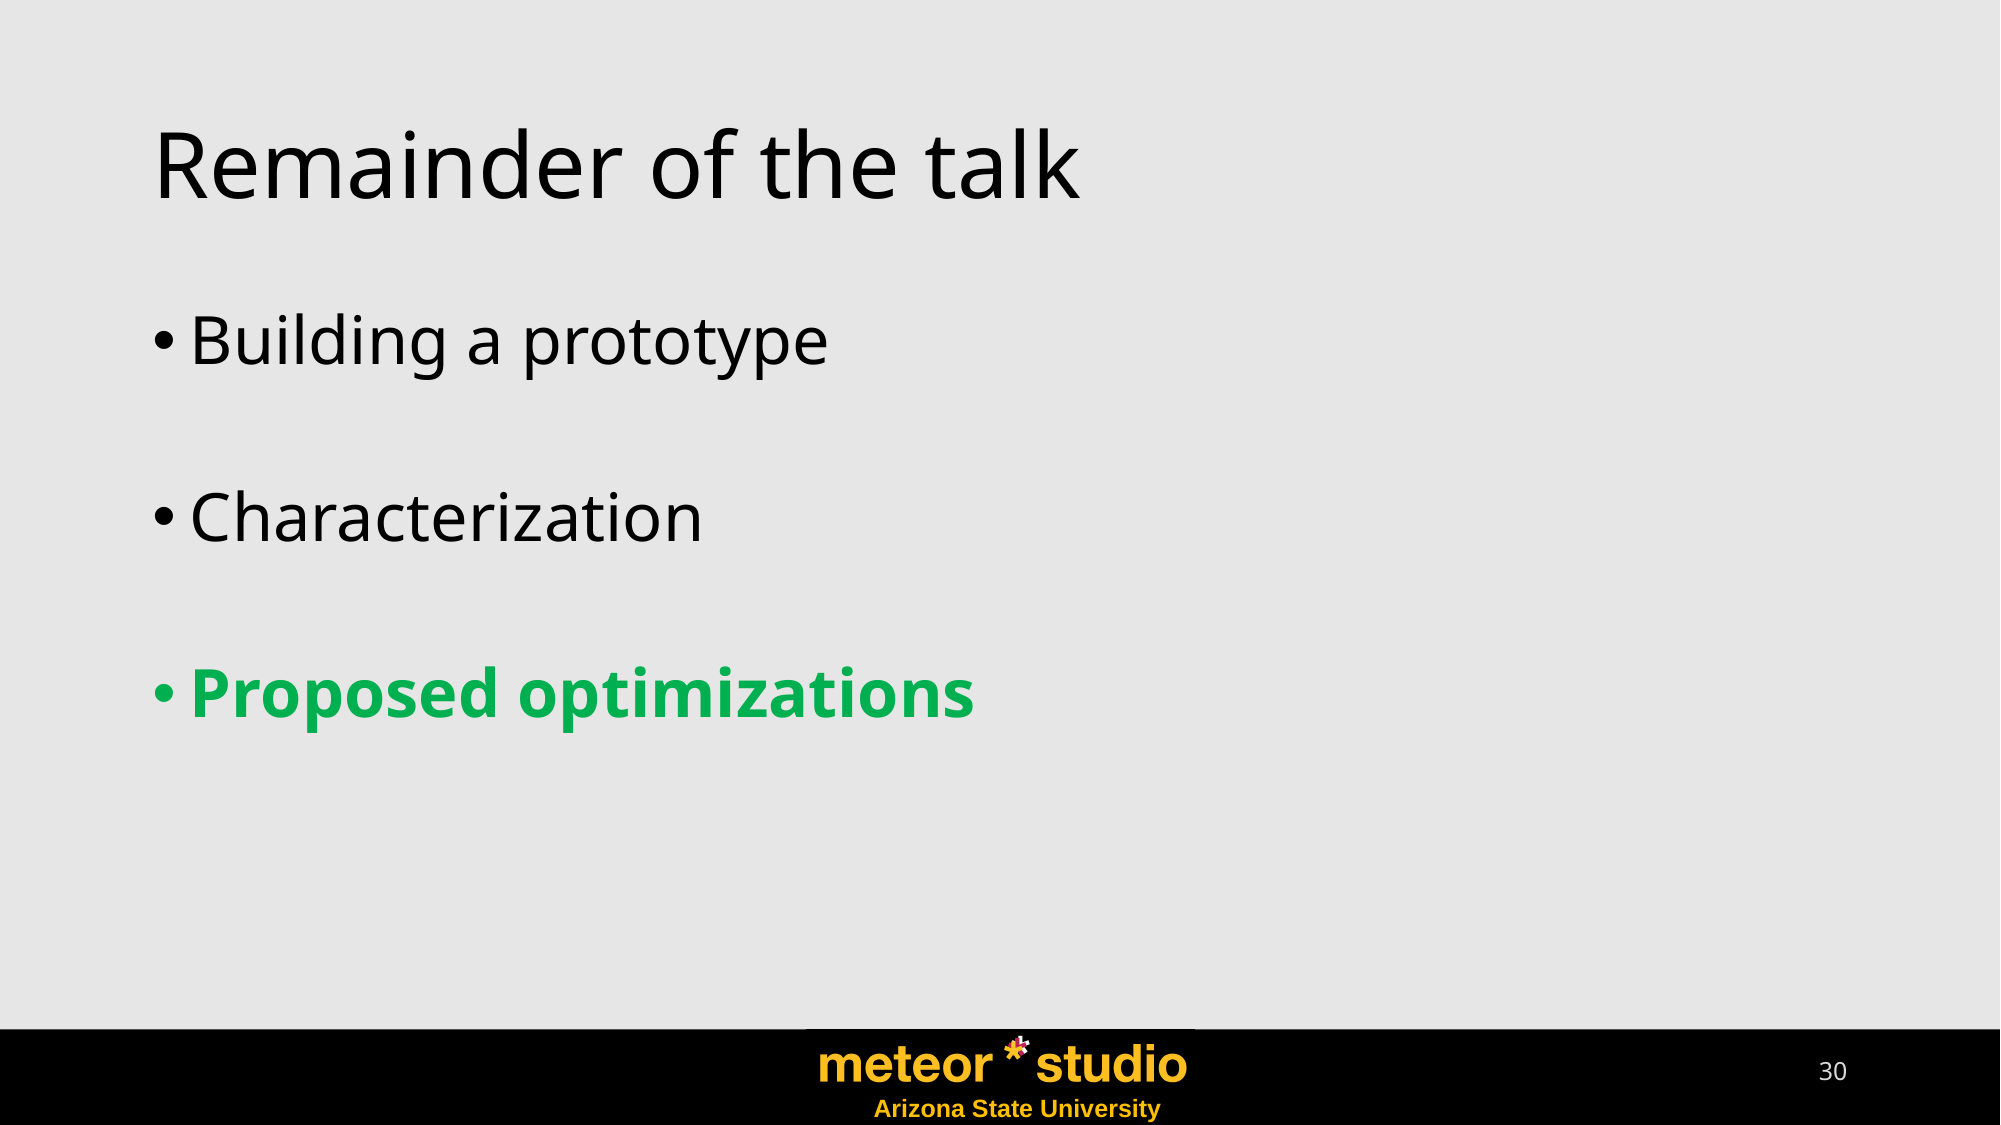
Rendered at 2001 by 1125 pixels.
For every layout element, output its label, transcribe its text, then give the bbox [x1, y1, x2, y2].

list Building a prototype Characterization Proposed optimizations [137, 299, 1863, 1014]
slide_number 30 [1412, 1042, 1863, 1103]
picture [806, 1029, 1195, 1092]
title Remainder of the talk [137, 59, 1863, 278]
